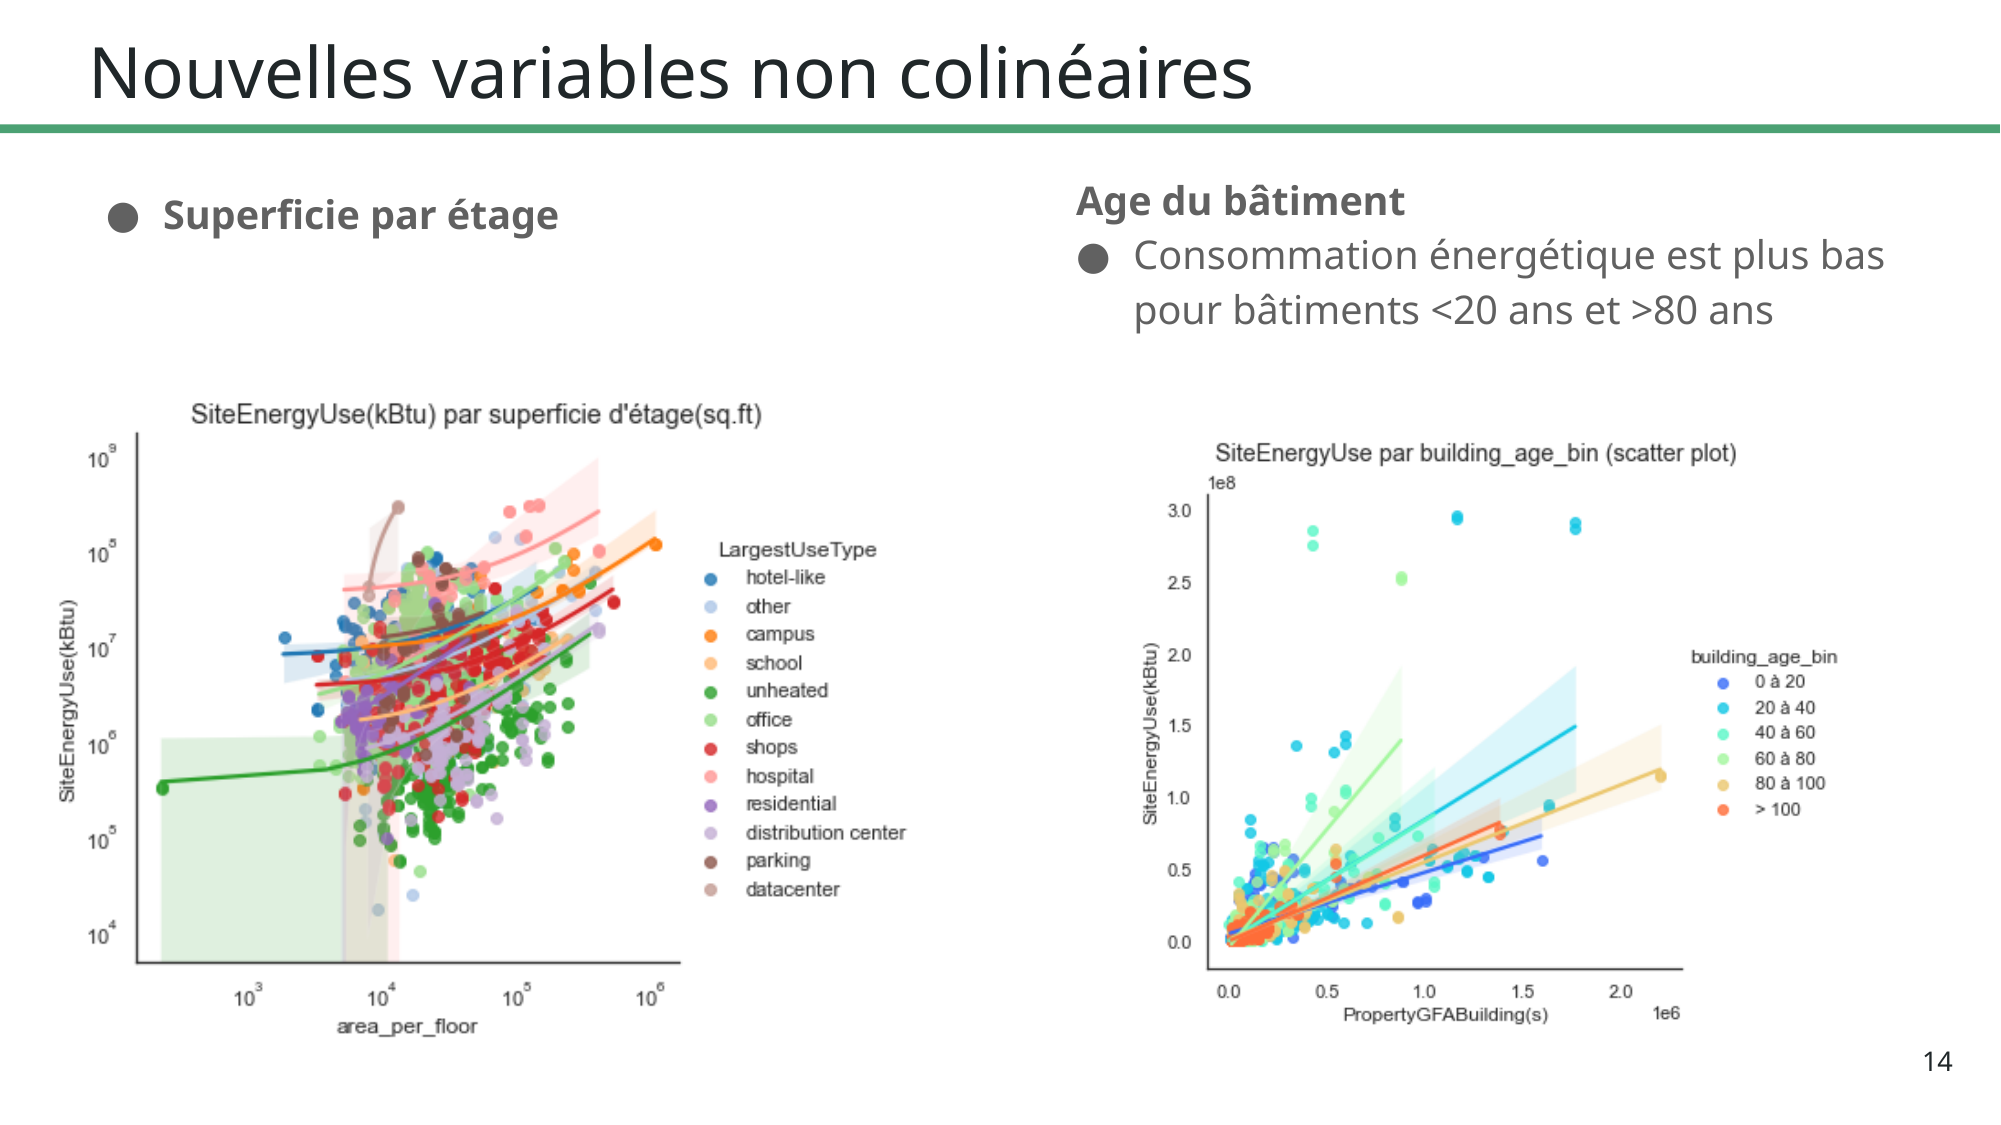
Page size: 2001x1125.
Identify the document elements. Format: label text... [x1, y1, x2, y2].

slide_number 14 [1853, 1019, 1974, 1106]
title Nouvelles variables non colinéaires [68, 7, 1932, 134]
picture [1131, 432, 1854, 1036]
list Age du bâtiment Consommation énergétique est plus bas pour bâtiments <20 ans et >80 ans [1038, 148, 1914, 1020]
list Superficie par étage [68, 162, 943, 1020]
picture [47, 390, 924, 1050]
